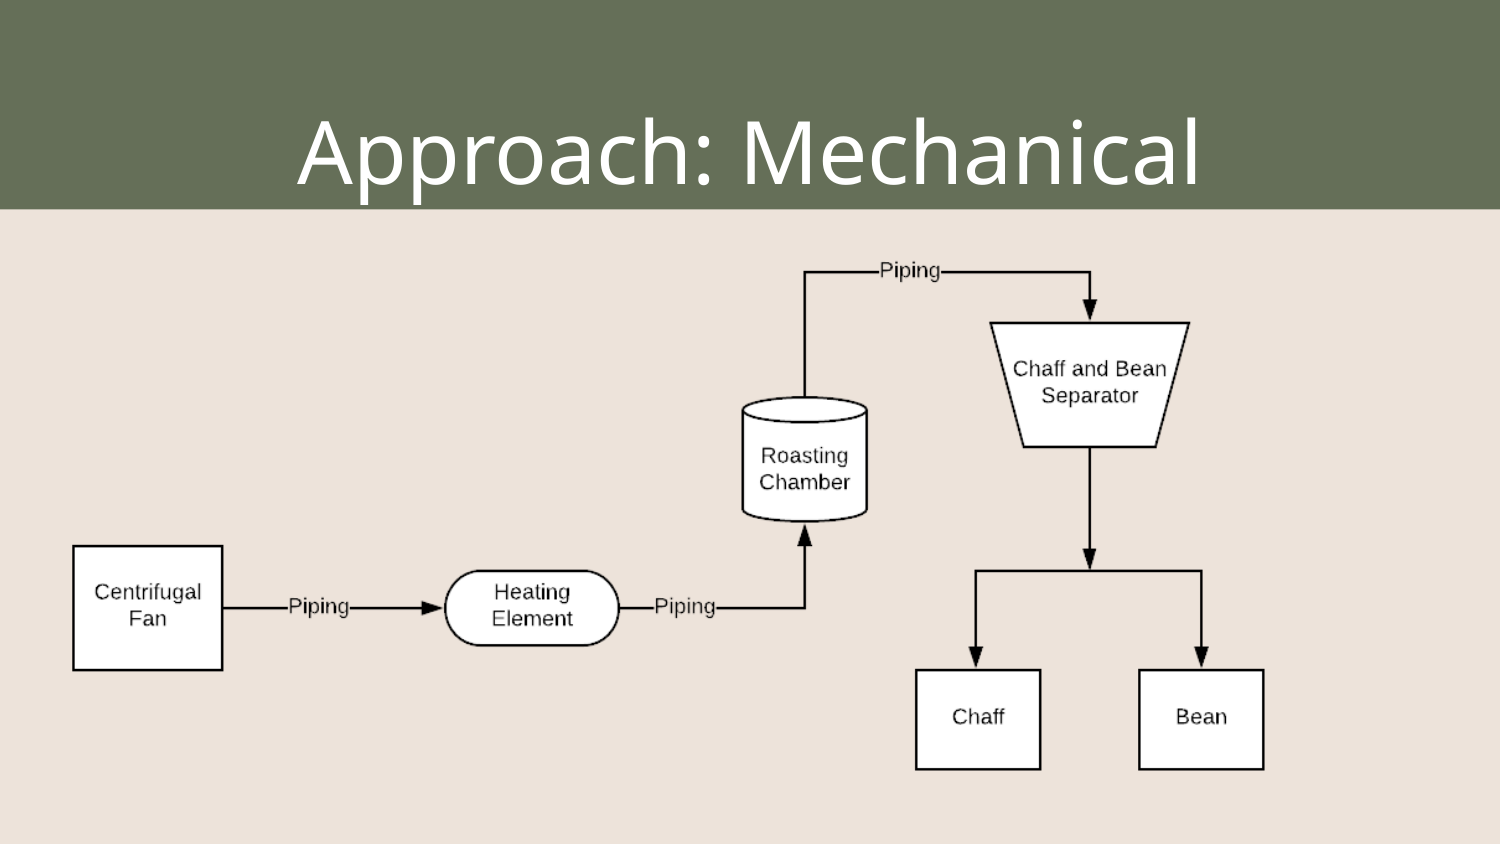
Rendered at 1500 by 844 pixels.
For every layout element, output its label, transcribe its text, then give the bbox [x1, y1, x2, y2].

title Approach: Mechanical [51, 82, 1449, 185]
picture [24, 209, 1314, 819]
